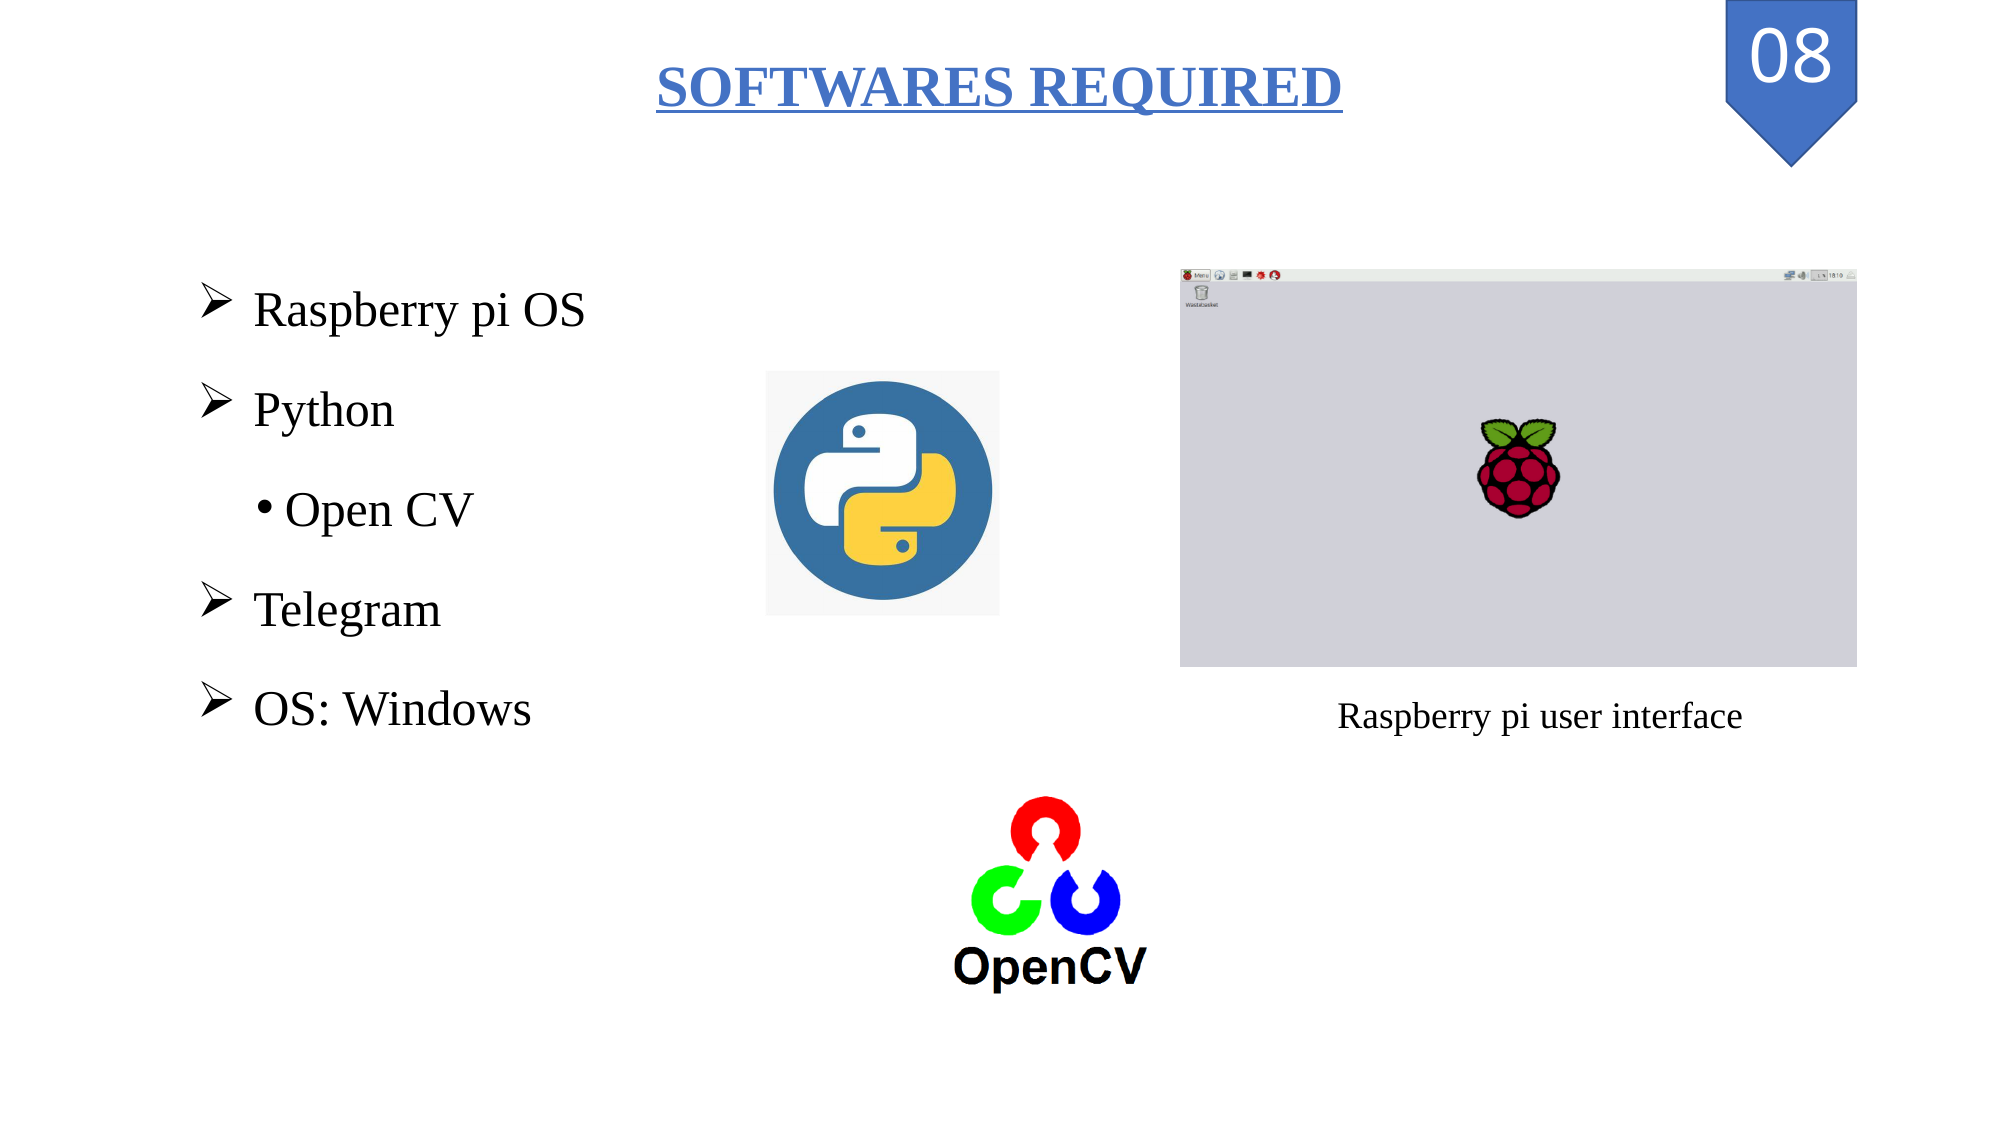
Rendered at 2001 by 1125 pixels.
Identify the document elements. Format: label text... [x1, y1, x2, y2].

text_box 08 [1726, 0, 1857, 105]
text_box Raspberry pi OS Python Open CV Telegram OS: Windows [182, 239, 1911, 743]
picture [765, 370, 1000, 616]
picture [1180, 269, 1857, 667]
text_box SOFTWARES REQUIRED [641, 40, 1359, 126]
text_box Raspberry pi user interface [1180, 667, 1857, 744]
picture [923, 776, 1169, 1009]
text_box [1728, 105, 1854, 168]
